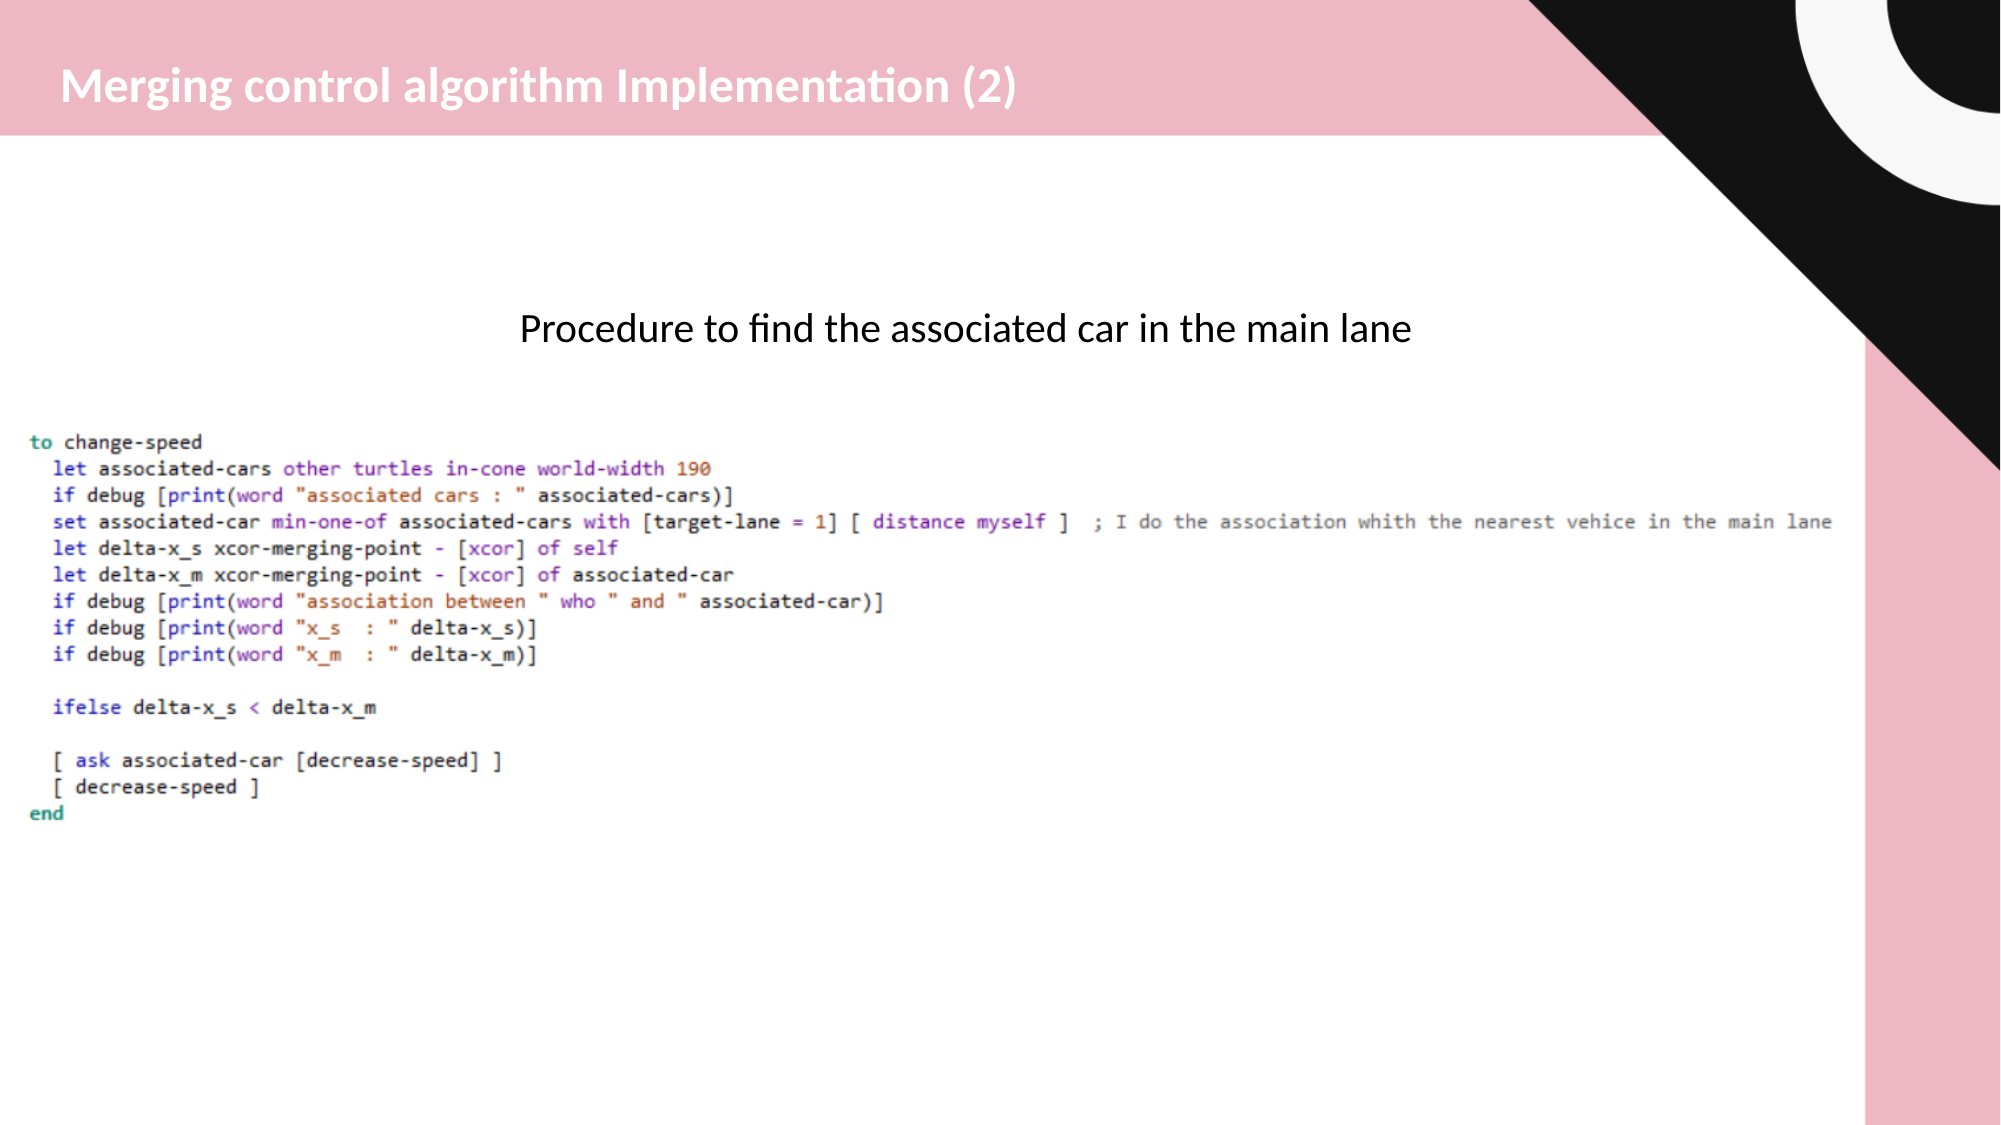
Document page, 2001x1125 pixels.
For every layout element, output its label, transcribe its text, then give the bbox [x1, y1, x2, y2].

picture [0, 0, 2001, 1125]
text_box Procedure to find the associated car in the main lane [0, 293, 1964, 358]
text_box Merging control algorithm Implementation (2) [45, 44, 1046, 120]
